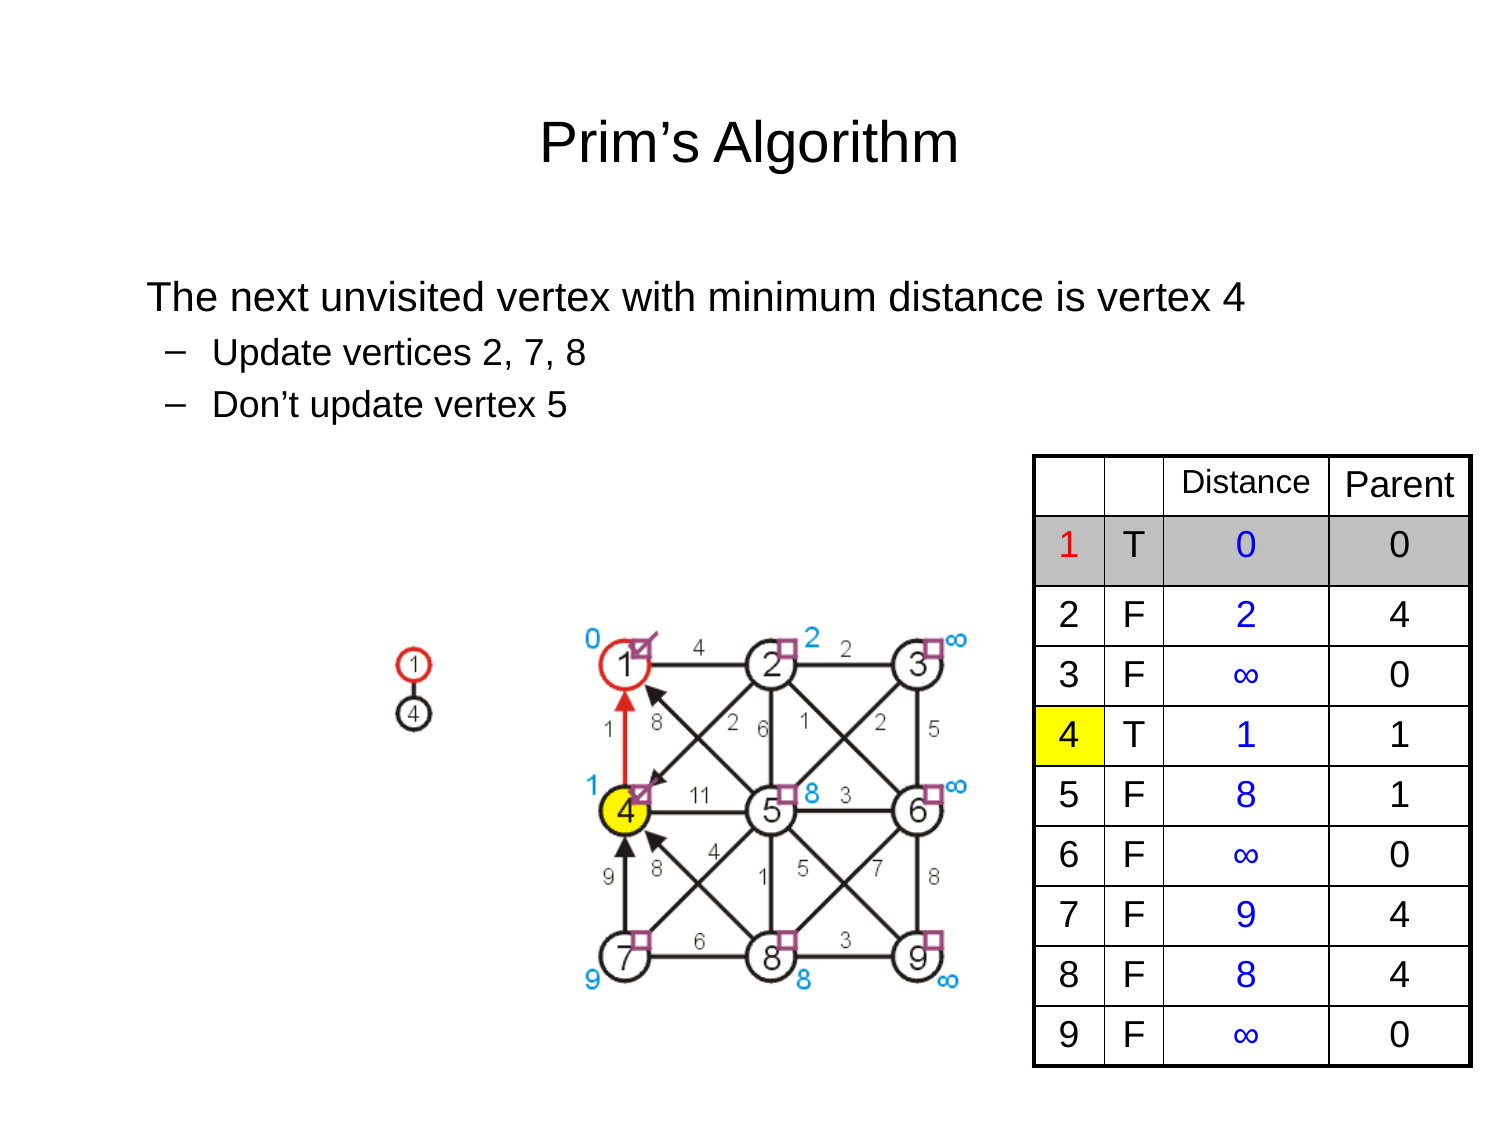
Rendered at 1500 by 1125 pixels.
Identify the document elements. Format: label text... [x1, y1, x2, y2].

table_cell 2 [1164, 587, 1328, 645]
table_cell 8 [1164, 947, 1328, 1005]
table_cell 2 [1036, 587, 1104, 645]
table_cell ∞ [1164, 827, 1328, 885]
table_header Parent [1330, 458, 1468, 515]
table_cell F [1105, 827, 1163, 885]
table_cell 0 [1330, 647, 1468, 705]
picture [324, 624, 975, 998]
table_cell 1 [1036, 517, 1104, 585]
table_cell 0 [1164, 517, 1328, 585]
title Prim’s Algorithm [74, 44, 1426, 233]
table_cell 4 [1330, 947, 1468, 1005]
table_header Distance [1164, 458, 1328, 515]
table_cell ∞ [1164, 1007, 1328, 1064]
table_header [1105, 458, 1163, 515]
table_cell F [1105, 887, 1163, 945]
table_cell 7 [1036, 887, 1104, 945]
table_cell 1 [1330, 767, 1468, 825]
table_cell 4 [1330, 887, 1468, 945]
table_cell F [1105, 647, 1163, 705]
table_cell 0 [1330, 1007, 1468, 1064]
table_cell 6 [1036, 827, 1104, 885]
table_cell F [1105, 767, 1163, 825]
table_cell 8 [1164, 767, 1328, 825]
table_cell F [1105, 1007, 1163, 1064]
list The next unvisited vertex with minimum distance is vertex 4 Update vertices 2, 7, 8 Don’t update vertex 5 [74, 262, 1426, 1006]
table_cell ∞ [1164, 647, 1328, 705]
table_cell 4 [1036, 707, 1104, 765]
table_cell T [1105, 517, 1163, 585]
table_cell 0 [1330, 827, 1468, 885]
table_cell 3 [1036, 647, 1104, 705]
table_cell 9 [1164, 887, 1328, 945]
table_cell 0 [1330, 517, 1468, 585]
table_cell 4 [1330, 587, 1468, 645]
table_cell F [1105, 947, 1163, 1005]
table_cell T [1105, 707, 1163, 765]
table_cell 1 [1330, 707, 1468, 765]
table_cell 9 [1036, 1007, 1104, 1064]
table_cell 8 [1036, 947, 1104, 1005]
table_cell 1 [1164, 707, 1328, 765]
table_cell 5 [1036, 767, 1104, 825]
table_header [1036, 458, 1104, 515]
table_cell F [1105, 587, 1163, 645]
